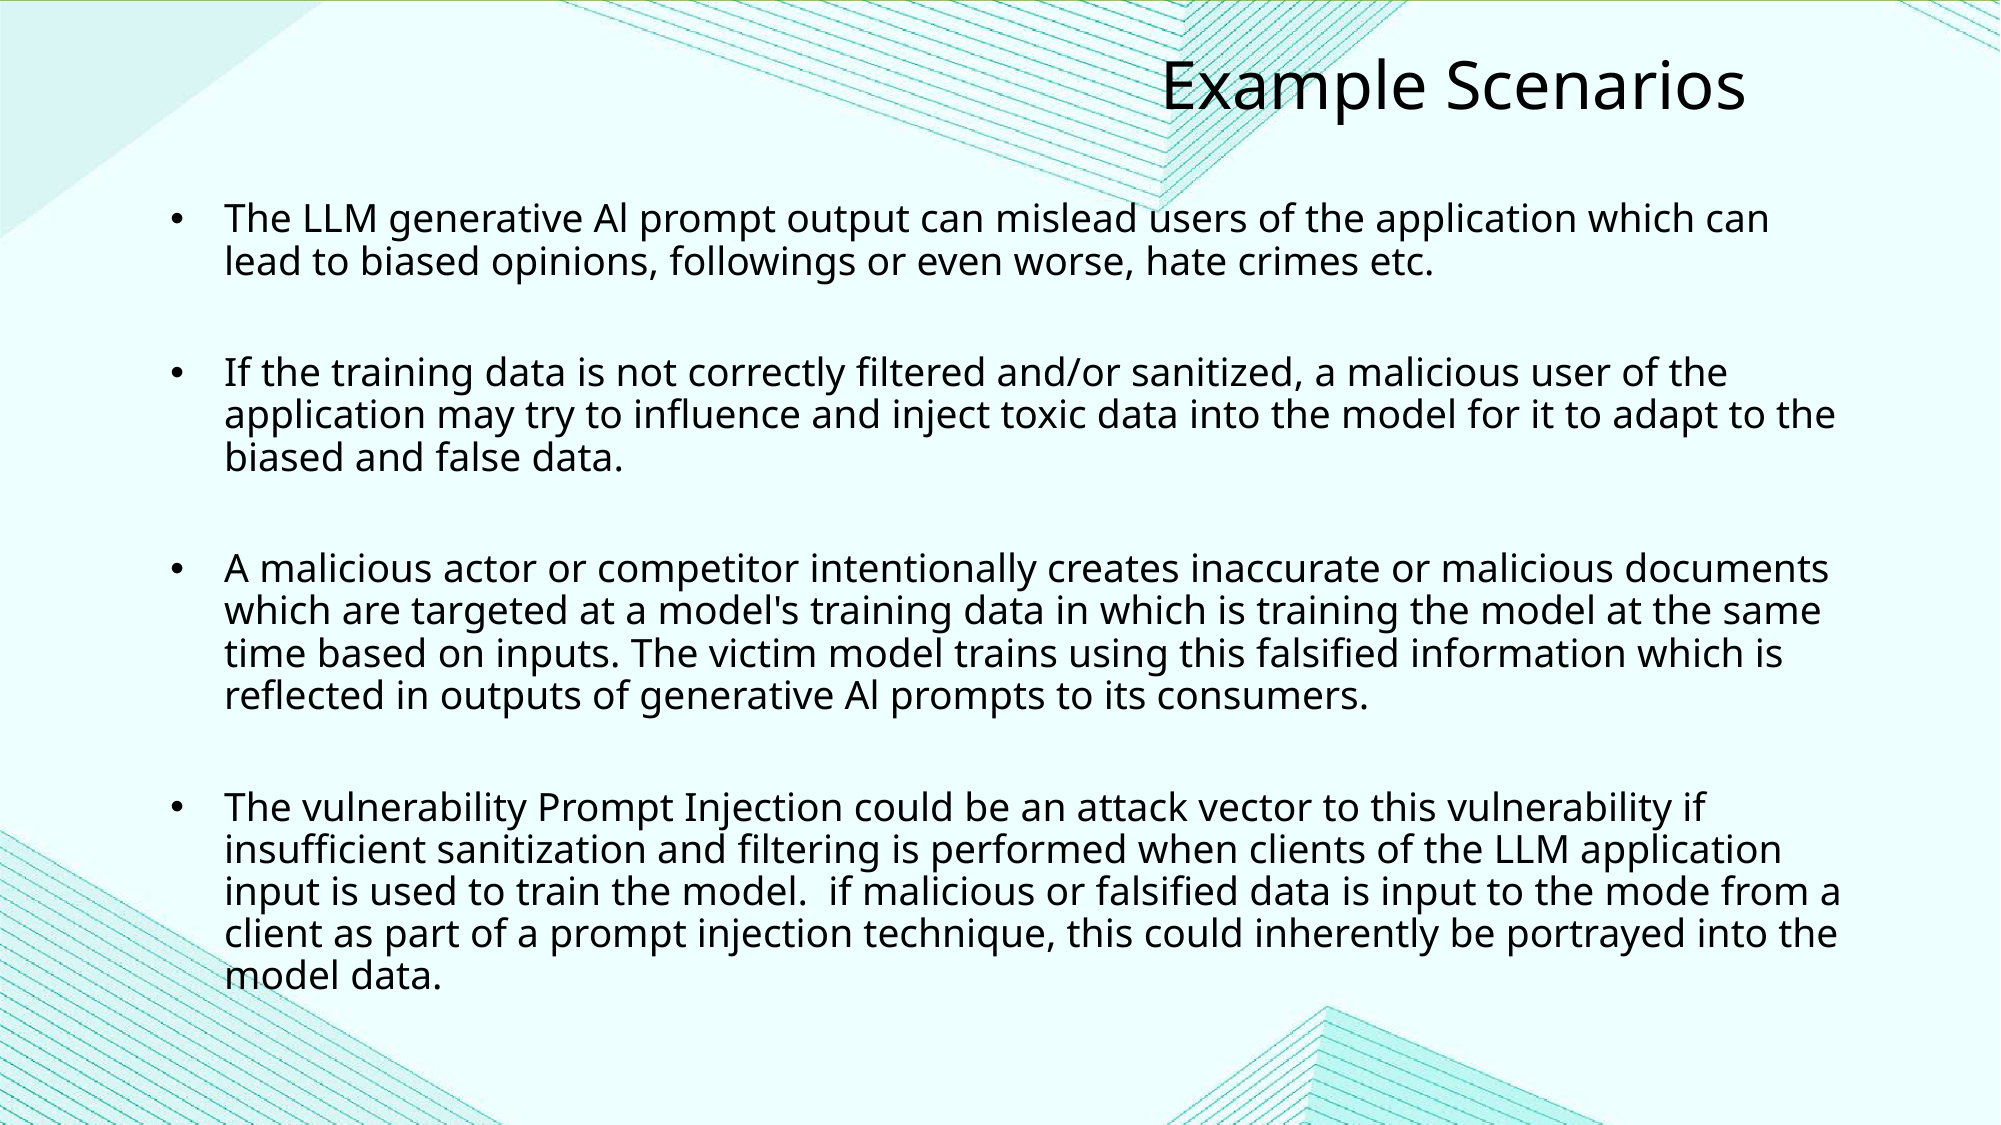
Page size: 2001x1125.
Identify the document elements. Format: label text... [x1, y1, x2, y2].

text_box Example Scenarios [1145, 35, 1763, 130]
list The LLM generative Al prompt output can mislead users of the application which can lead to biased opinions, followings or even worse, hate crimes etc. If the training data is not correctly filtered and/or sanitized, a malicious user of the application may try to influence and inject toxic data into the model for it to adapt to the biased and false data. A malicious actor or competitor intentionally creates inaccurate or malicious documents which are targeted at a model's training data in which is training the model at the same time based on inputs. The victim model trains using this falsified information which is reflected in outputs of generative Al prompts to its consumers. The vulnerability Prompt Injection could be an attack vector to this vulnerability if insufficient sanitization and filtering is performed when clients of the LLM application input is used to train the model. if malicious or falsified data is input to the mode from a client as part of a prompt injection technique, this could inherently be portrayed into the model data. [137, 131, 1863, 1014]
picture [0, 0, 2000, 1125]
